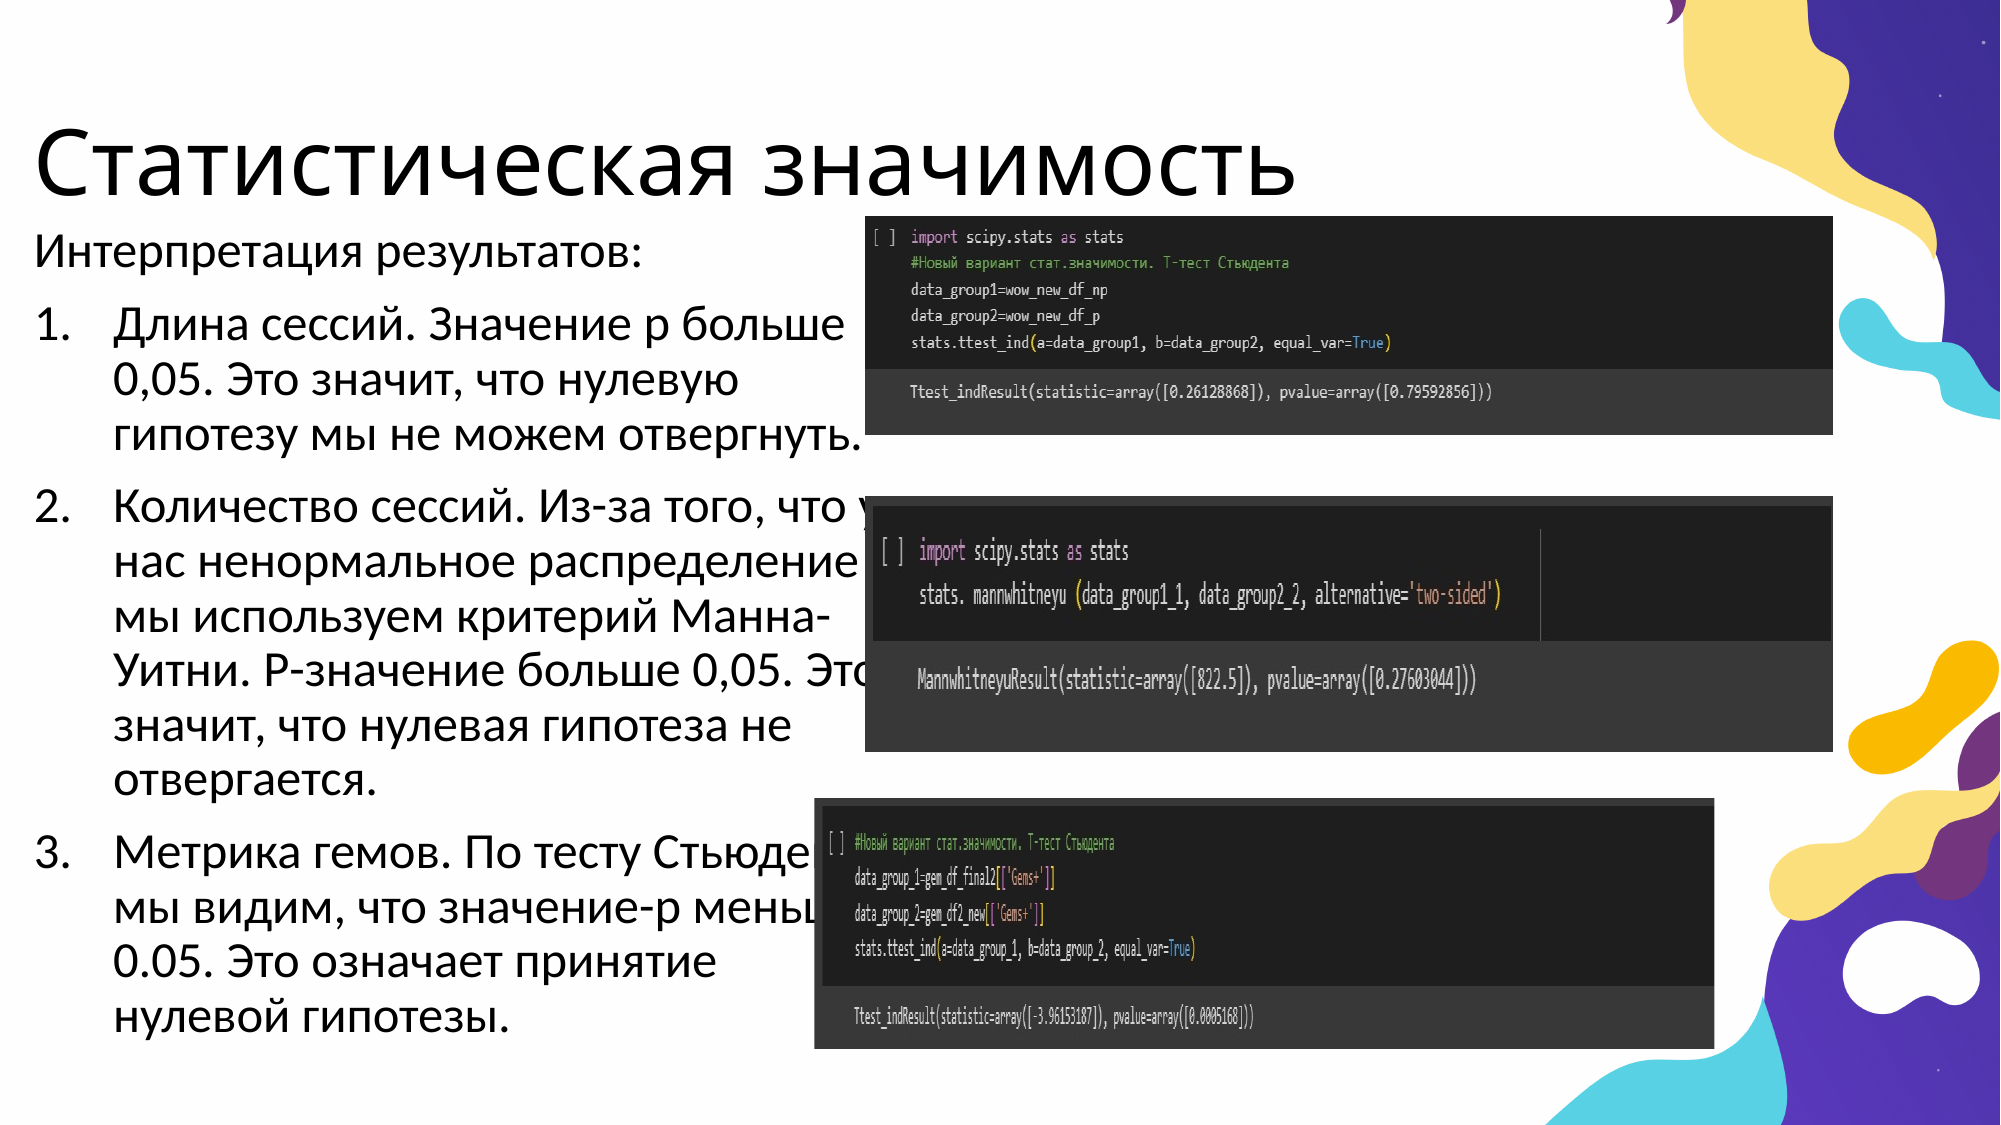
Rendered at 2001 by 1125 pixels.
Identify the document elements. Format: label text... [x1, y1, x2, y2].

picture [0, 0, 2000, 1125]
title Статистическая значимость [18, 57, 1744, 216]
list Интерпретация результатов: Длина сессий. Значение р больше 0,05. Это значит, что нулевую гипотезу мы не можем отвергнуть. Количество сессий. Из-за того, что у нас ненормальное распределение мы используем критерий Манна-Уитни. Р-значение больше 0,05. Это значит, что нулевая гипотеза не отвергается. Метрика гемов. По тесту Стьюдента, мы видим, что значение-р меньше 0.05. Это означает принятие нулевой гипотезы. [18, 216, 914, 1079]
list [865, 216, 1833, 435]
